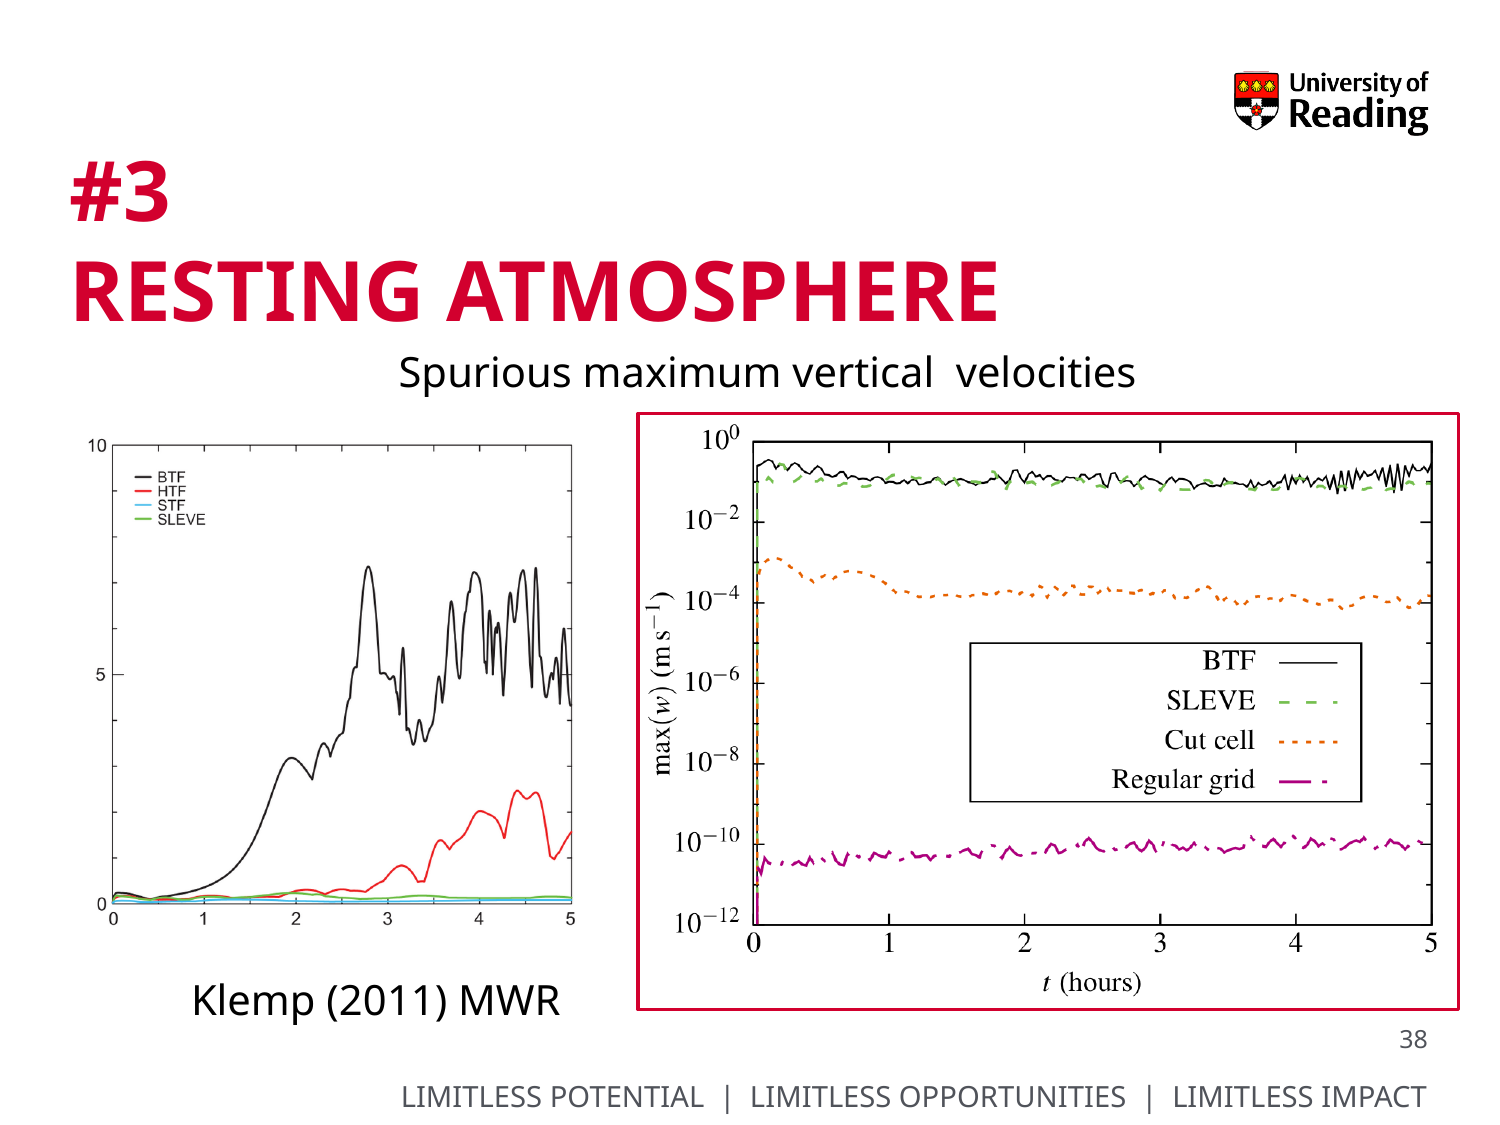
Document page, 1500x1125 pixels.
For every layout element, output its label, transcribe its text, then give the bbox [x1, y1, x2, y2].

text_box Klemp (2011) MWR [176, 966, 576, 1032]
text_box [638, 413, 1459, 1010]
picture [643, 420, 1448, 1000]
slide_number 38 [1316, 1023, 1428, 1065]
picture [1234, 71, 1429, 136]
picture [64, 433, 585, 952]
title #3 Resting atmosphere [69, 202, 1428, 339]
text_box Spurious maximum vertical velocities [88, 338, 1447, 403]
